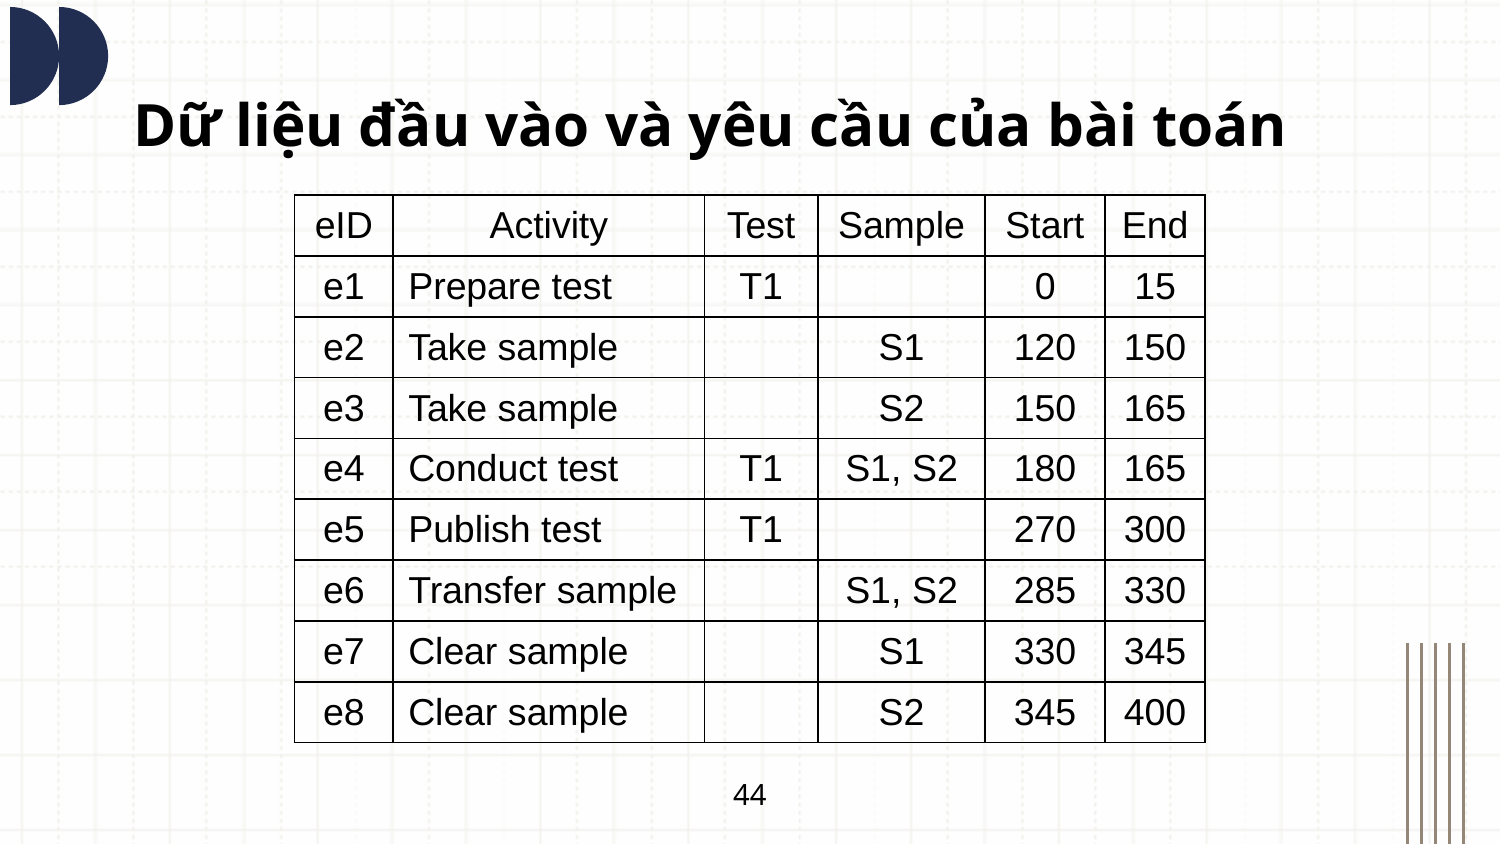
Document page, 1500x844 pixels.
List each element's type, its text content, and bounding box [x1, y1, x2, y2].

table_cell 400 [1106, 683, 1204, 742]
table_cell 180 [986, 439, 1104, 498]
table_cell [819, 500, 984, 559]
table_cell 165 [1106, 439, 1204, 498]
table_cell 0 [986, 257, 1104, 316]
table_cell S1, S2 [819, 561, 984, 620]
table_cell T1 [705, 500, 817, 559]
table_cell 330 [1106, 561, 1204, 620]
table_cell Prepare test [394, 257, 704, 316]
table_cell Conduct test [394, 439, 704, 498]
table_cell e2 [295, 318, 392, 377]
table_cell 150 [986, 378, 1104, 438]
table_cell Clear sample [394, 622, 704, 681]
table_cell [705, 378, 817, 438]
table_cell [819, 257, 984, 316]
table_cell S2 [819, 378, 984, 438]
table_cell 120 [986, 318, 1104, 377]
table_cell 330 [986, 622, 1104, 681]
table_cell e4 [295, 439, 392, 498]
table_cell 345 [1106, 622, 1204, 681]
table_cell 270 [986, 500, 1104, 559]
table_cell S1, S2 [819, 439, 984, 498]
table_cell Clear sample [394, 683, 704, 742]
text_box 44 [708, 768, 792, 824]
table_cell 300 [1106, 500, 1204, 559]
table_cell e8 [295, 683, 392, 742]
table_cell S2 [819, 683, 984, 742]
table_cell e7 [295, 622, 392, 681]
table_cell [705, 622, 817, 681]
table_header Sample [819, 196, 984, 255]
table_header Test [705, 196, 817, 255]
table_cell e5 [295, 500, 392, 559]
table_cell S1 [819, 622, 984, 681]
table_cell 15 [1106, 257, 1204, 316]
table_cell S1 [819, 318, 984, 377]
table_cell T1 [705, 257, 817, 316]
table_cell T1 [705, 439, 817, 498]
table_cell e3 [295, 378, 392, 438]
table_cell Take sample [394, 318, 704, 377]
table_header Start [986, 196, 1104, 255]
title Dữ liệu đầu vào và yêu cầu của bài toán [118, 72, 1382, 167]
table_cell 345 [986, 683, 1104, 742]
table_cell Publish test [394, 500, 704, 559]
table_cell [705, 683, 817, 742]
table_cell [705, 561, 817, 620]
table_cell e6 [295, 561, 392, 620]
table_cell 165 [1106, 378, 1204, 438]
table_cell Take sample [394, 378, 704, 438]
table_header eID [295, 196, 392, 255]
table_cell e1 [295, 257, 392, 316]
table_cell 285 [986, 561, 1104, 620]
table_cell 150 [1106, 318, 1204, 377]
table_header Activity [394, 196, 704, 255]
table_header End [1106, 196, 1204, 255]
table_cell Transfer sample [394, 561, 704, 620]
table_cell [705, 318, 817, 377]
